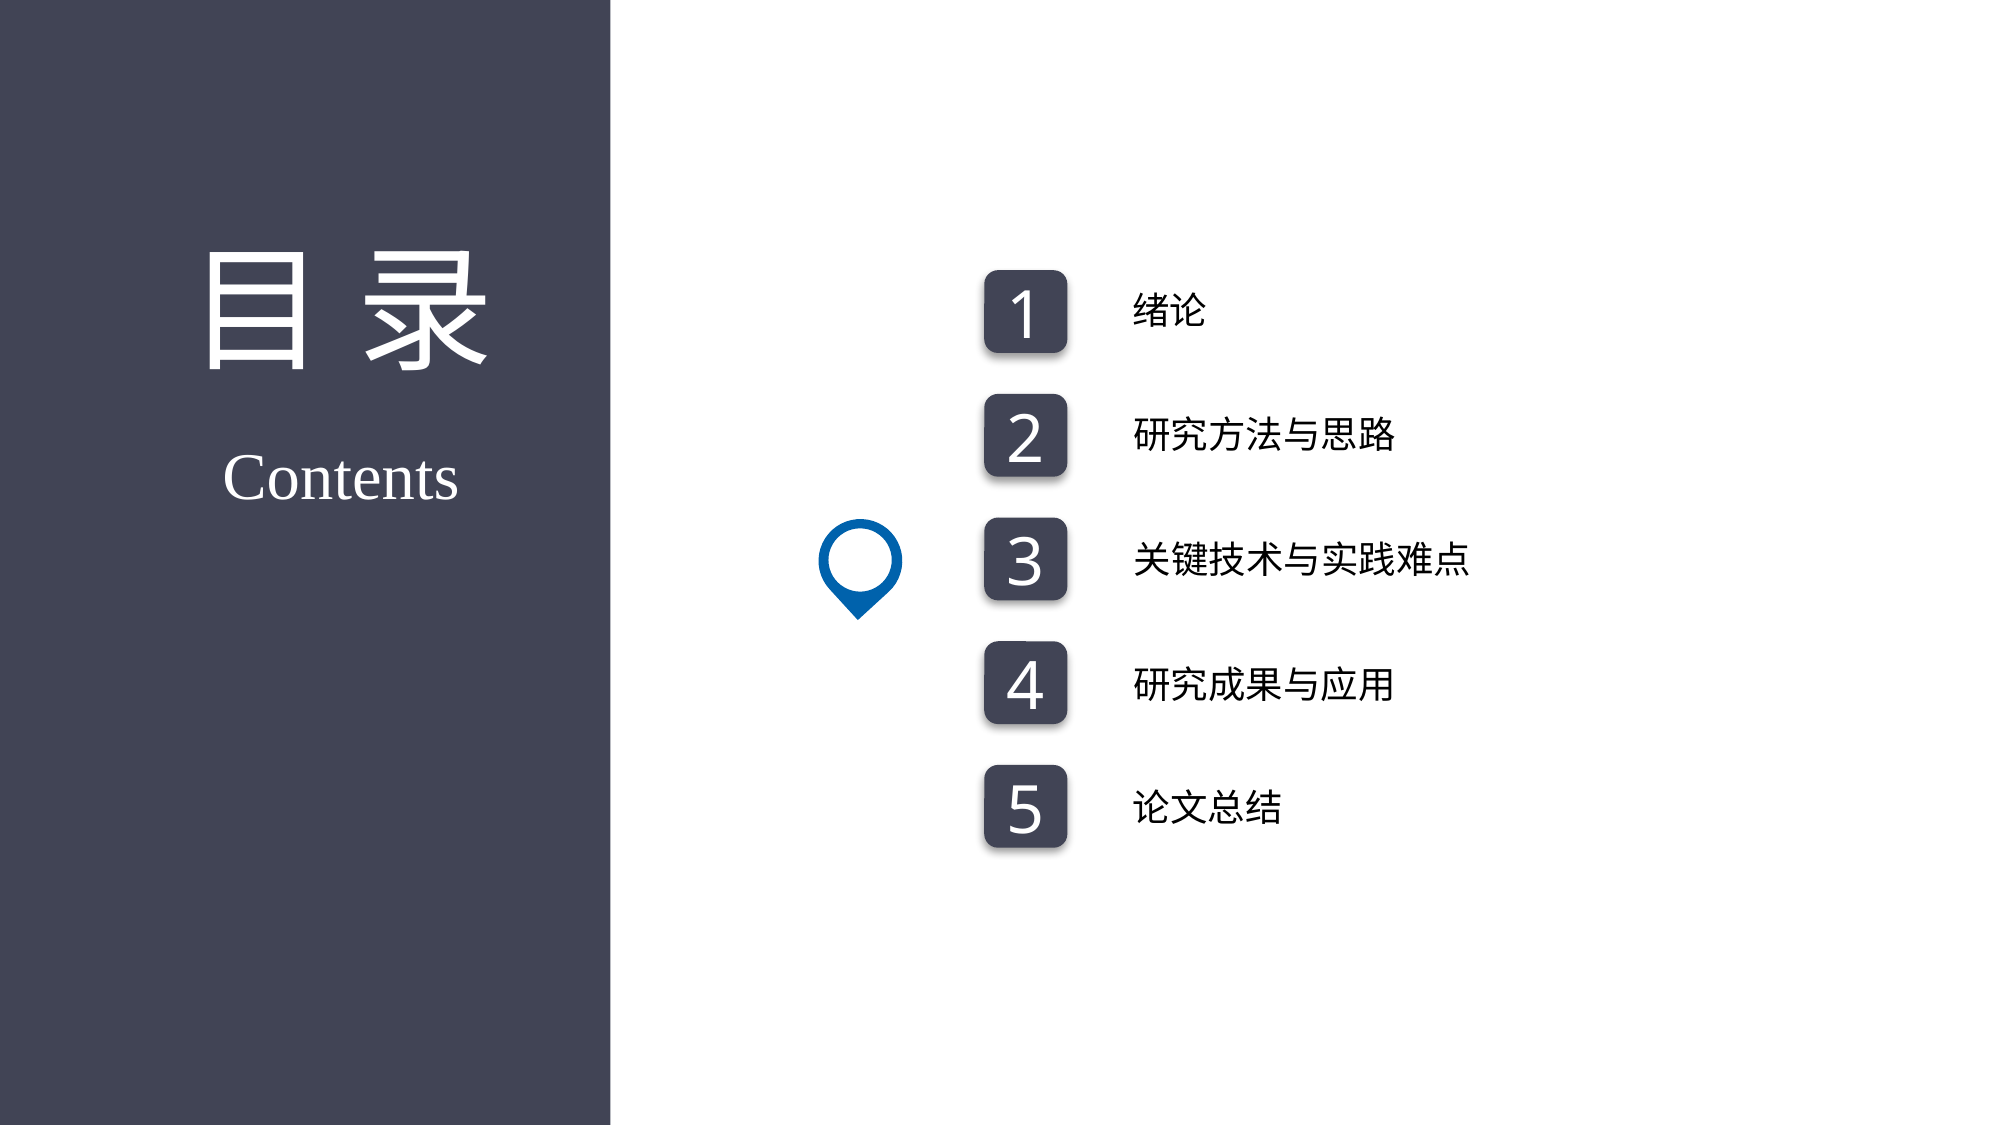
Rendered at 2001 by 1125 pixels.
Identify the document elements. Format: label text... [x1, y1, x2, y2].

text_box 1 [983, 269, 1069, 355]
text_box Contents [207, 425, 475, 521]
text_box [819, 520, 902, 602]
text_box 4 [983, 640, 1069, 726]
text_box 5 [983, 763, 1069, 849]
text_box 目 录 [173, 214, 509, 395]
text_box 研究方法与思路 [1118, 403, 1411, 464]
text_box 绪论 [1117, 280, 1223, 340]
text_box 3 [983, 516, 1069, 602]
text_box 关键技术与实践难点 [1118, 528, 1486, 589]
text_box 研究成果与应用 [1118, 653, 1411, 714]
text_box 2 [983, 392, 1069, 478]
text_box [0, 0, 611, 1125]
text_box 论文总结 [1117, 776, 1298, 836]
